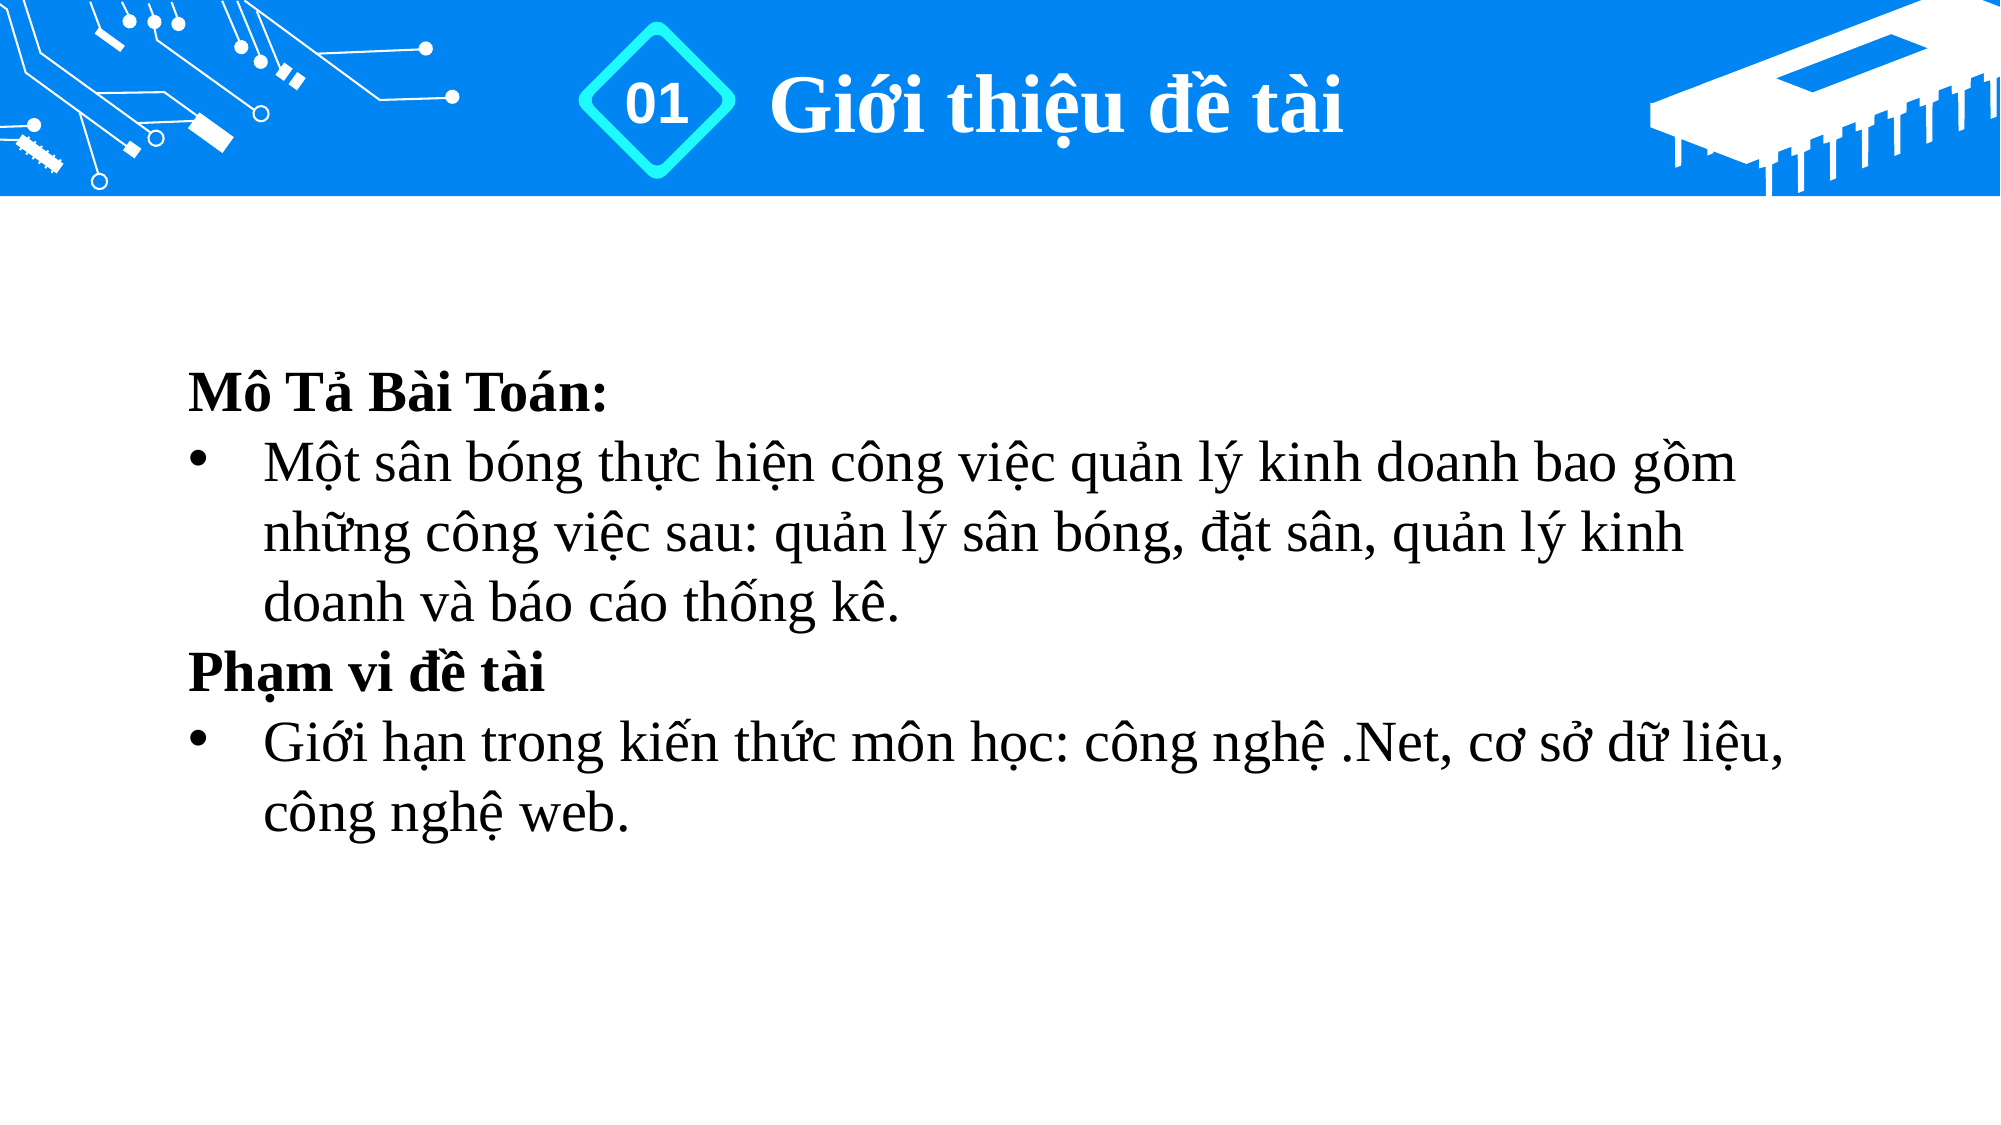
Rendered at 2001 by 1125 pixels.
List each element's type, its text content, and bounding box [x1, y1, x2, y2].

text_box Mô Tả Bài Toán: Một sân bóng thực hiện công việc quản lý kinh doanh bao gồm những công việc sau: quản lý sân bóng, đặt sân, quản lý kinh doanh và báo cáo thống kê. Phạm vi đề tài Giới hạn trong kiến thức môn học: công nghệ .Net, cơ sở dữ liệu, công nghệ web. [170, 345, 1843, 851]
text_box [578, 21, 1478, 179]
